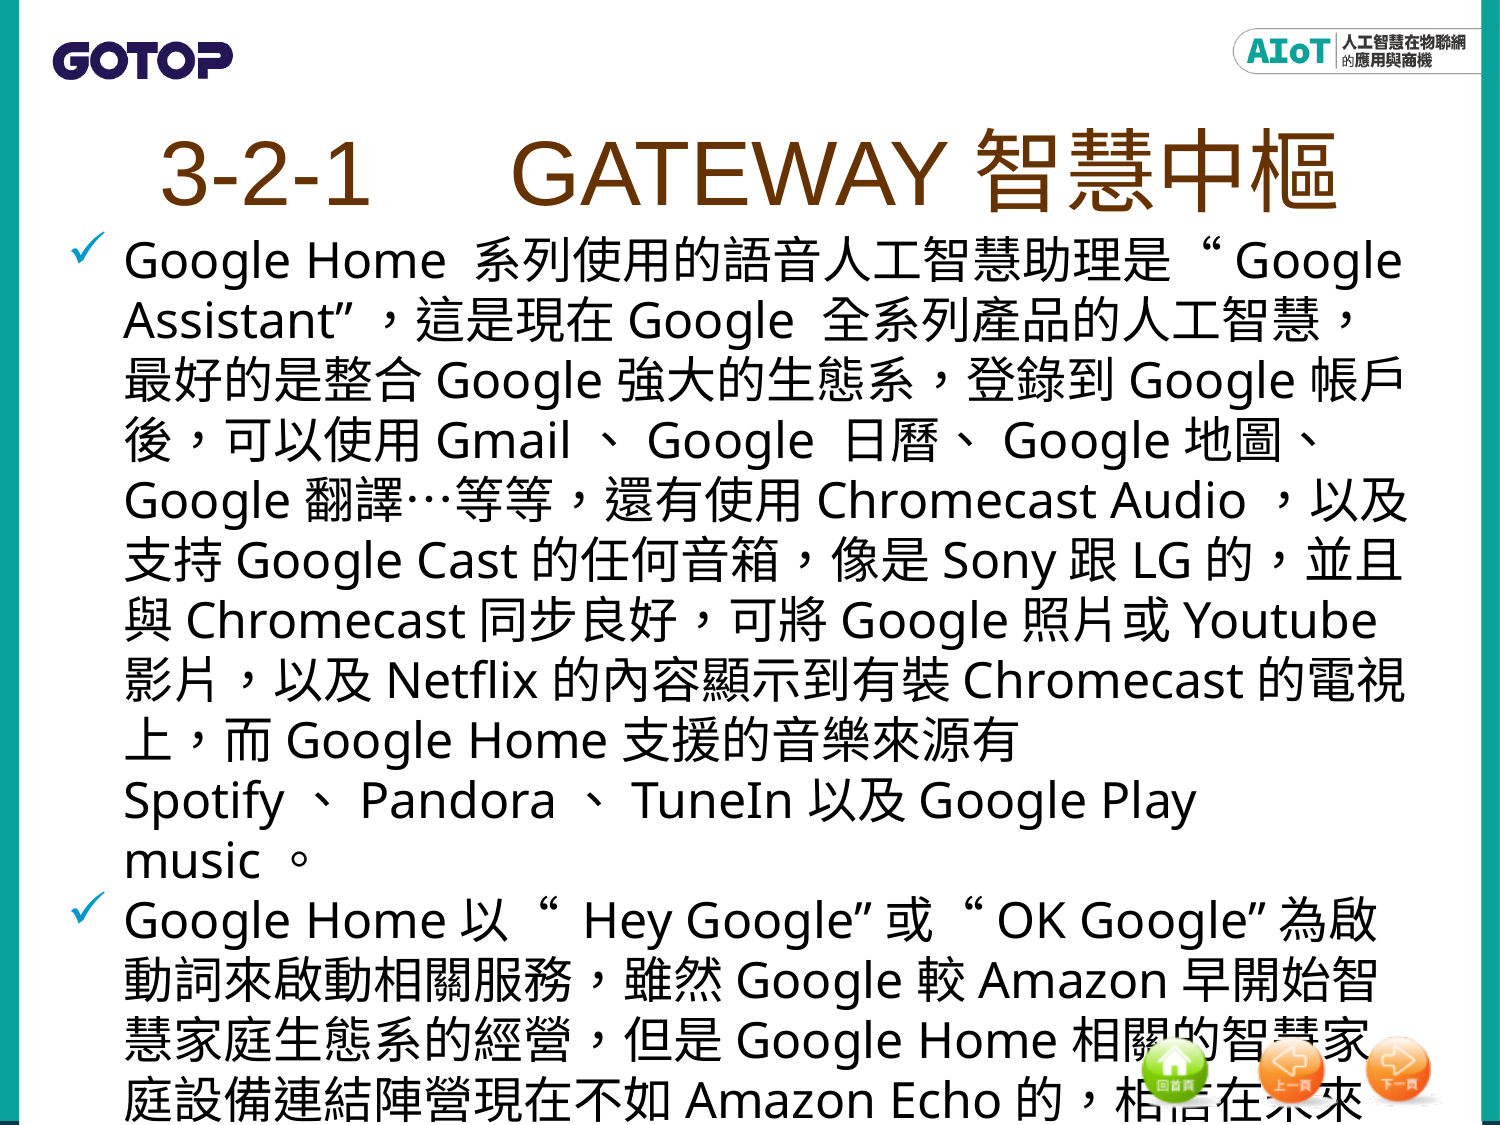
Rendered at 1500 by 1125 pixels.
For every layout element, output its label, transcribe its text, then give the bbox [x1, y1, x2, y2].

title 3-2-1 Gateway智慧中樞 [0, 62, 1500, 275]
picture [0, 0, 1500, 62]
picture [1425, 275, 1500, 1125]
text_box Google Home 系列使用的語音人工智慧助理是“Google Assistant”，這是現在Google 全系列產品的人工智慧，最好的是整合Google強大的生態系，登錄到Google帳戶後，可以使用Gmail、Google 日曆、Google地圖、 Google翻譯…等等，還有使用Chromecast Audio，以及支持Google Cast的任何音箱，像是Sony跟LG的，並且與Chromecast同步良好，可將Google照片或Youtube影片，以及Netflix的內容顯示到有裝Chromecast的電視上，而Google Home支援的音樂來源有Spotify、Pandora、TuneIn以及Google Play music。 Google Home以“ Hey Google”或“OK Google”為啟動詞來啟動相關服務，雖然Google較Amazon早開始智慧家庭生態系的經營，但是Google Home相關的智慧家庭設備連結陣營現在不如Amazon Echo的，相信在未來會慢慢改善。 [52, 220, 1425, 1125]
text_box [1136, 1029, 1442, 1113]
picture [0, 275, 52, 1125]
